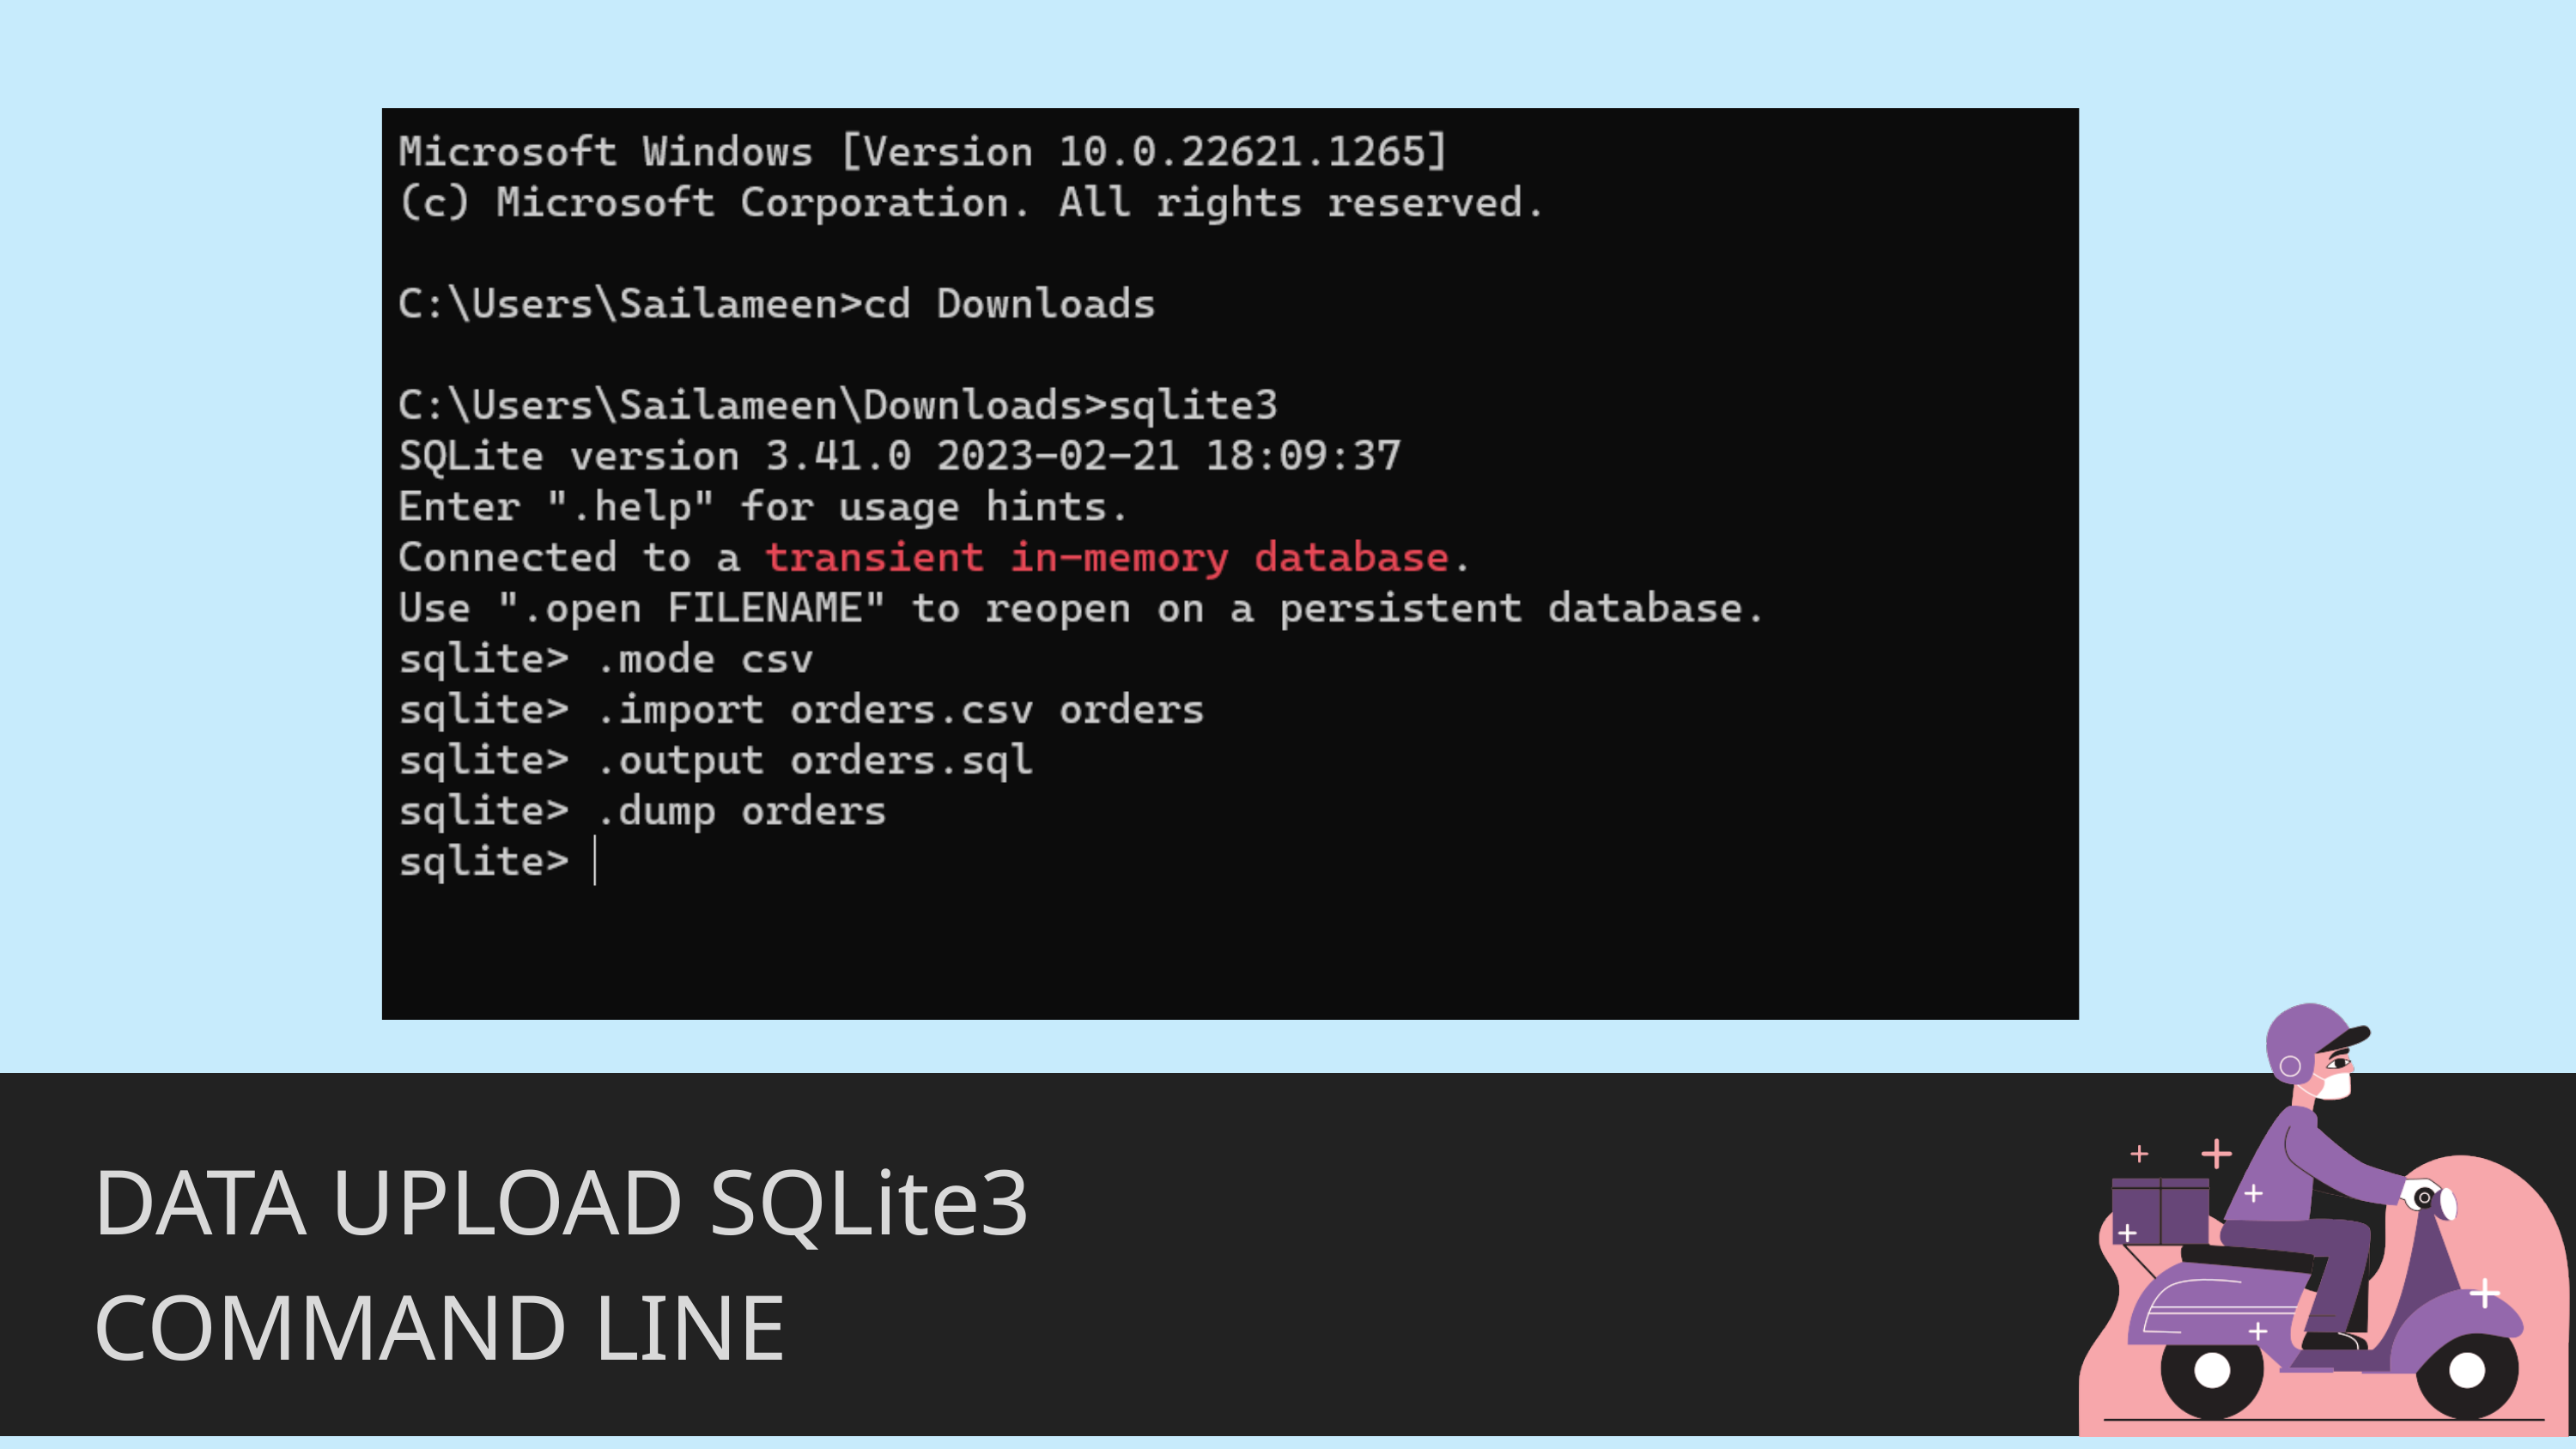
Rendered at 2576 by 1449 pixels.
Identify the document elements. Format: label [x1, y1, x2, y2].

picture [381, 108, 2576, 1437]
text_box [0, 1072, 2075, 1437]
